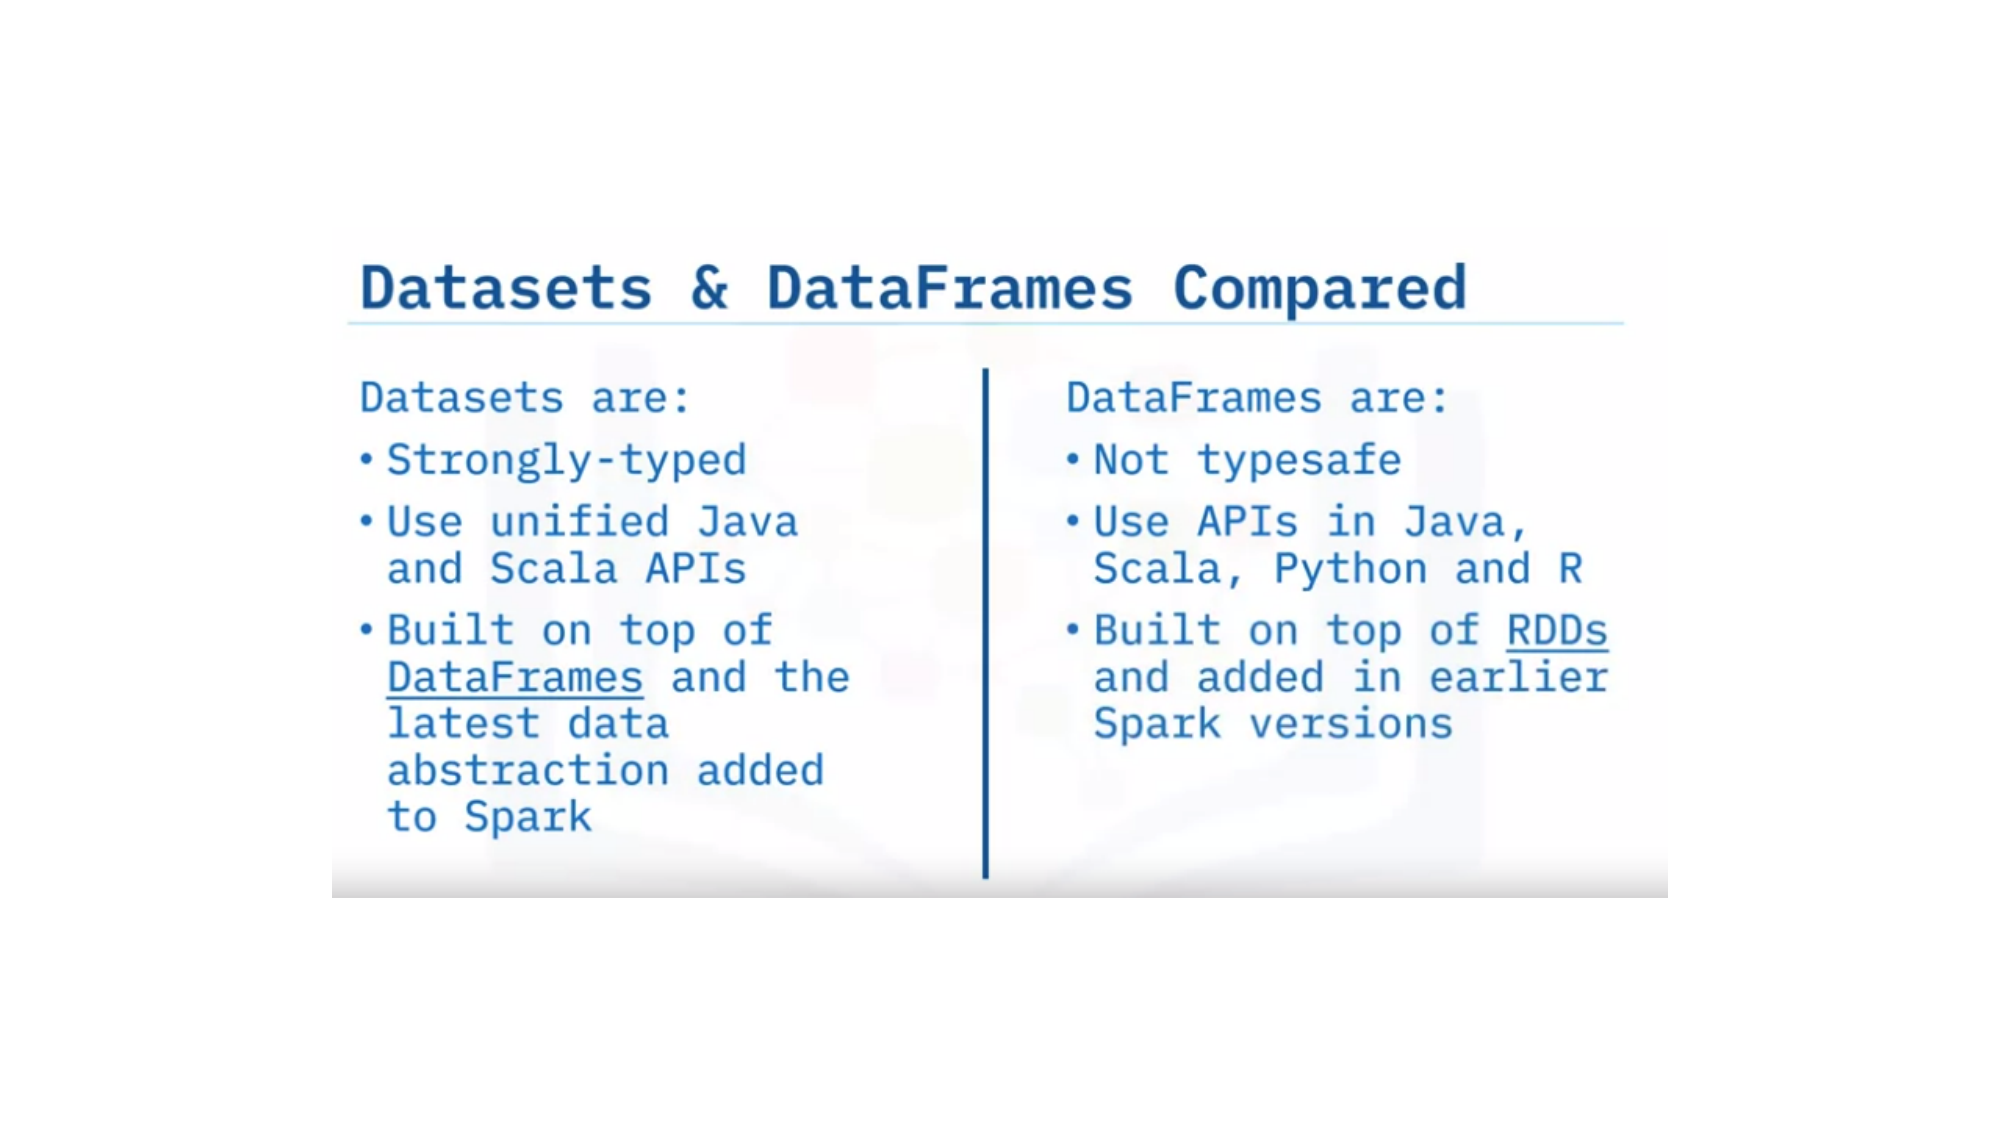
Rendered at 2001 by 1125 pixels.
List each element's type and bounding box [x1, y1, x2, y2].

picture [332, 227, 1668, 898]
